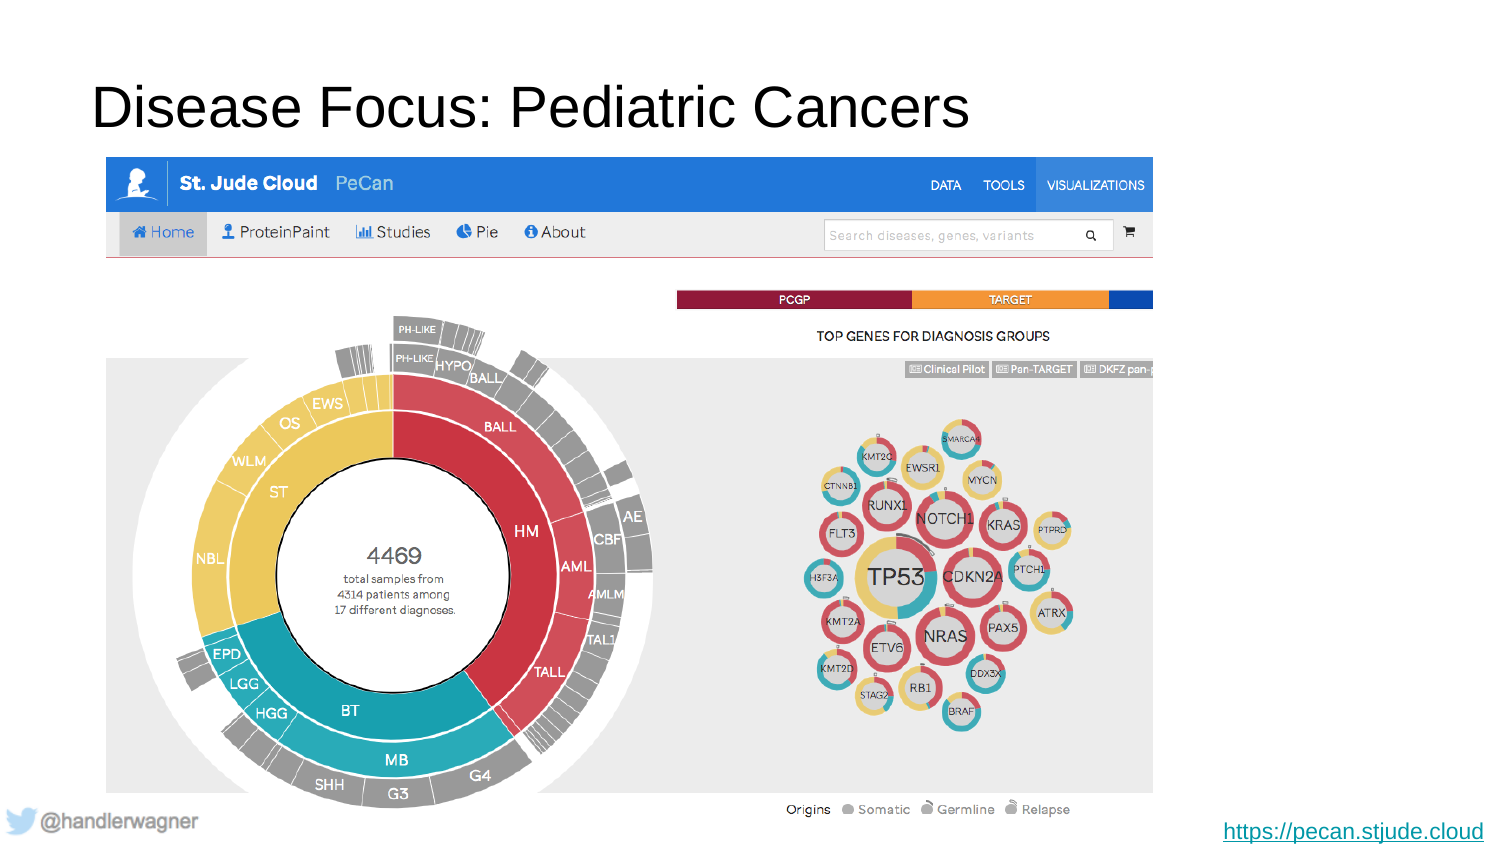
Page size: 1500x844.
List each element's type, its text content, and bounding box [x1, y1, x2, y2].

picture [0, 157, 1154, 844]
title Disease Focus: Pediatric Cancers [76, 53, 1264, 175]
text_box https://pecan.stjude.cloud [1208, 801, 1500, 844]
